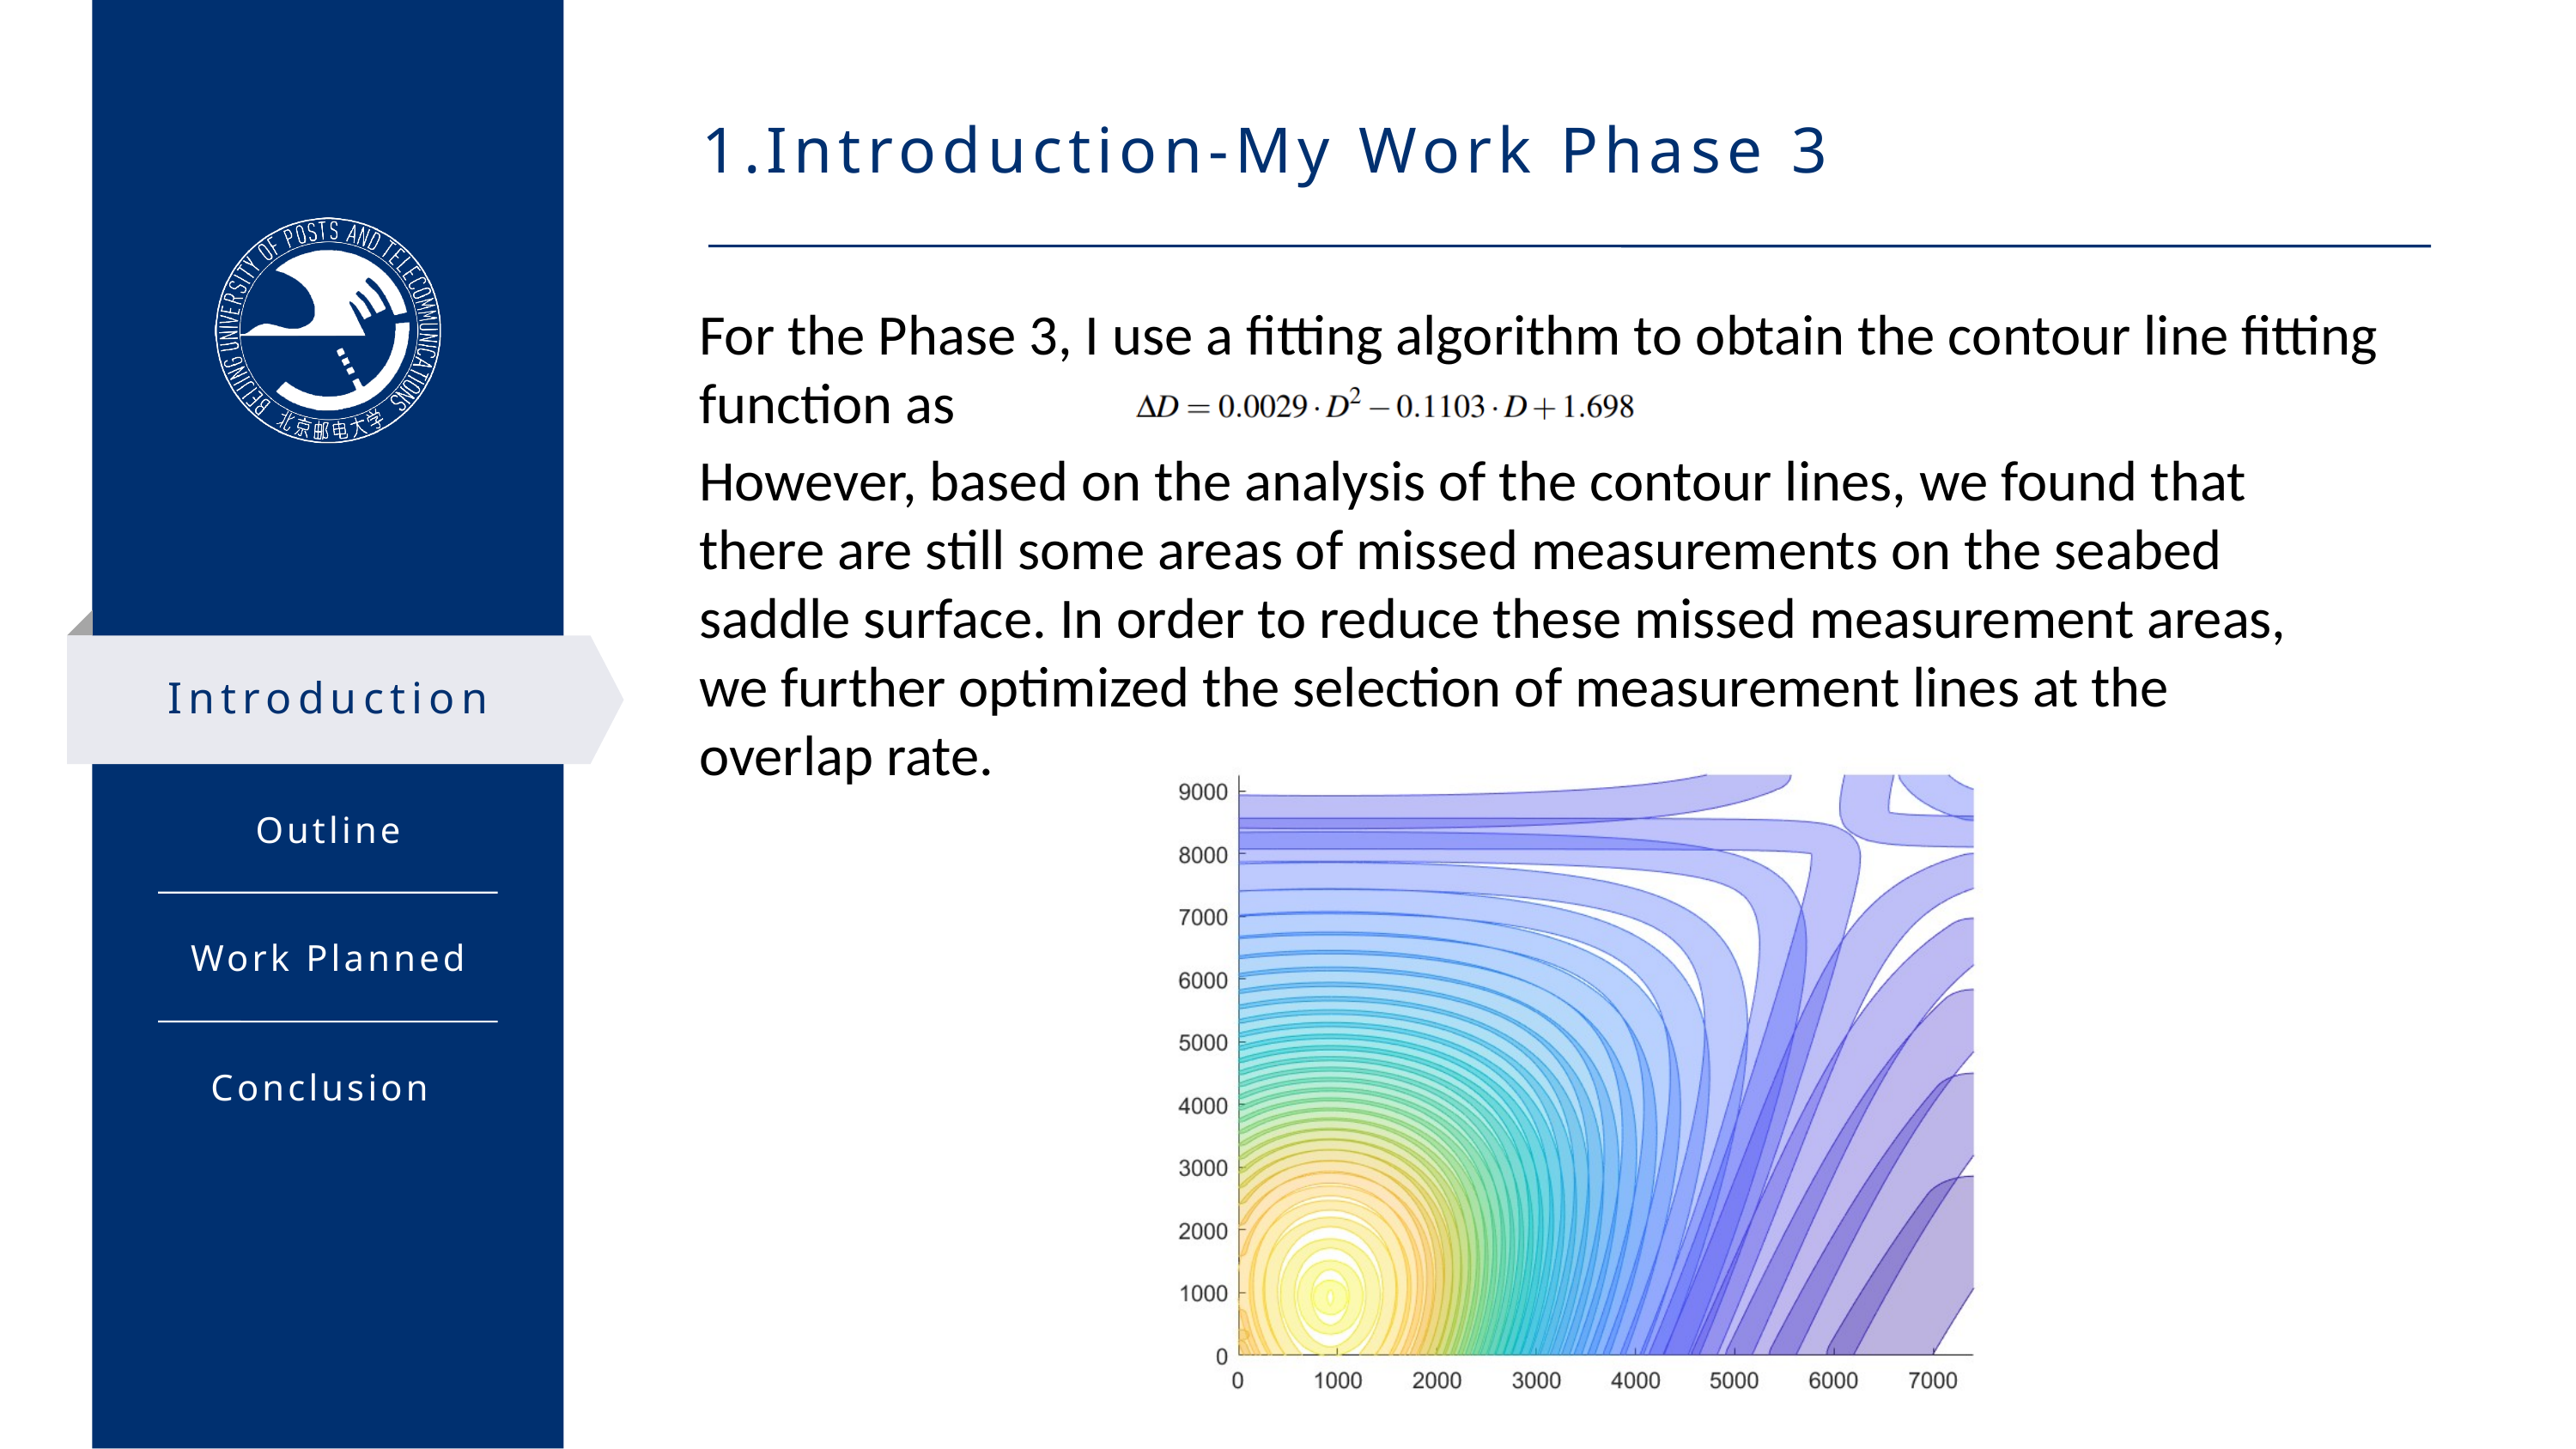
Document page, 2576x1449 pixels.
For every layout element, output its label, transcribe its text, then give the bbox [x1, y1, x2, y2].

text_box However, based on the analysis of the contour lines, we found that there are still some areas of missed measurements on the seabed saddle surface. In order to reduce these missed measurement areas, we further optimized the selection of measurement lines at the overlap rate. [686, 437, 2336, 794]
text_box For the Phase 3, I use a fitting algorithm to obtain the contour line fitting function as [686, 291, 2393, 442]
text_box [66, 0, 624, 1449]
picture [1115, 373, 1646, 438]
picture [1115, 722, 2064, 1434]
picture [215, 217, 441, 444]
text_box 1.Introduction-My Work Phase 3 [702, 105, 2425, 185]
